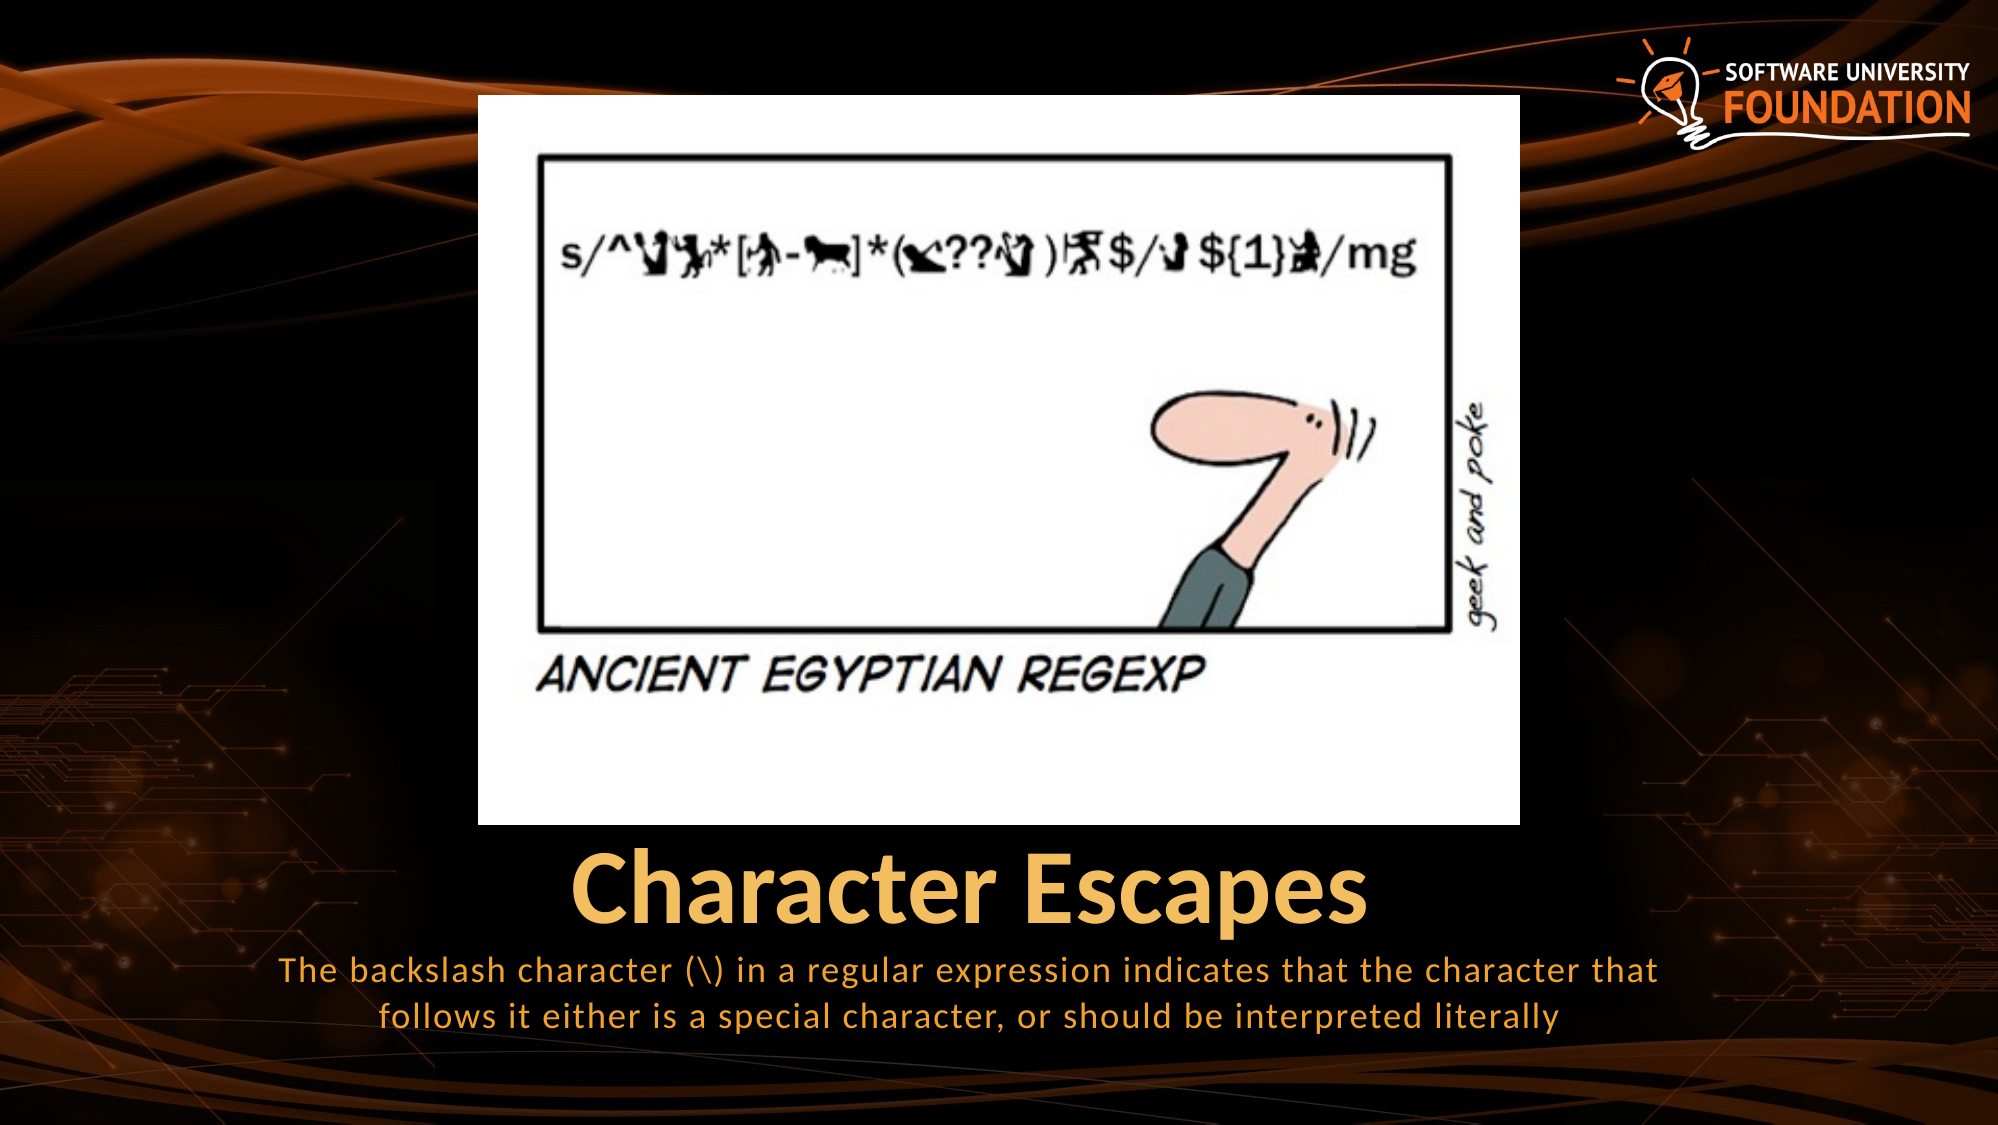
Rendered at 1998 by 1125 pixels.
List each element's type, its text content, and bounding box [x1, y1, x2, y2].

list The backslash character (\) in a regular expression indicates that the character that follows it either is a special character, or should be interpreted literally [236, 943, 1704, 1058]
title Character Escapes [236, 811, 1704, 943]
picture [0, 0, 1998, 1125]
